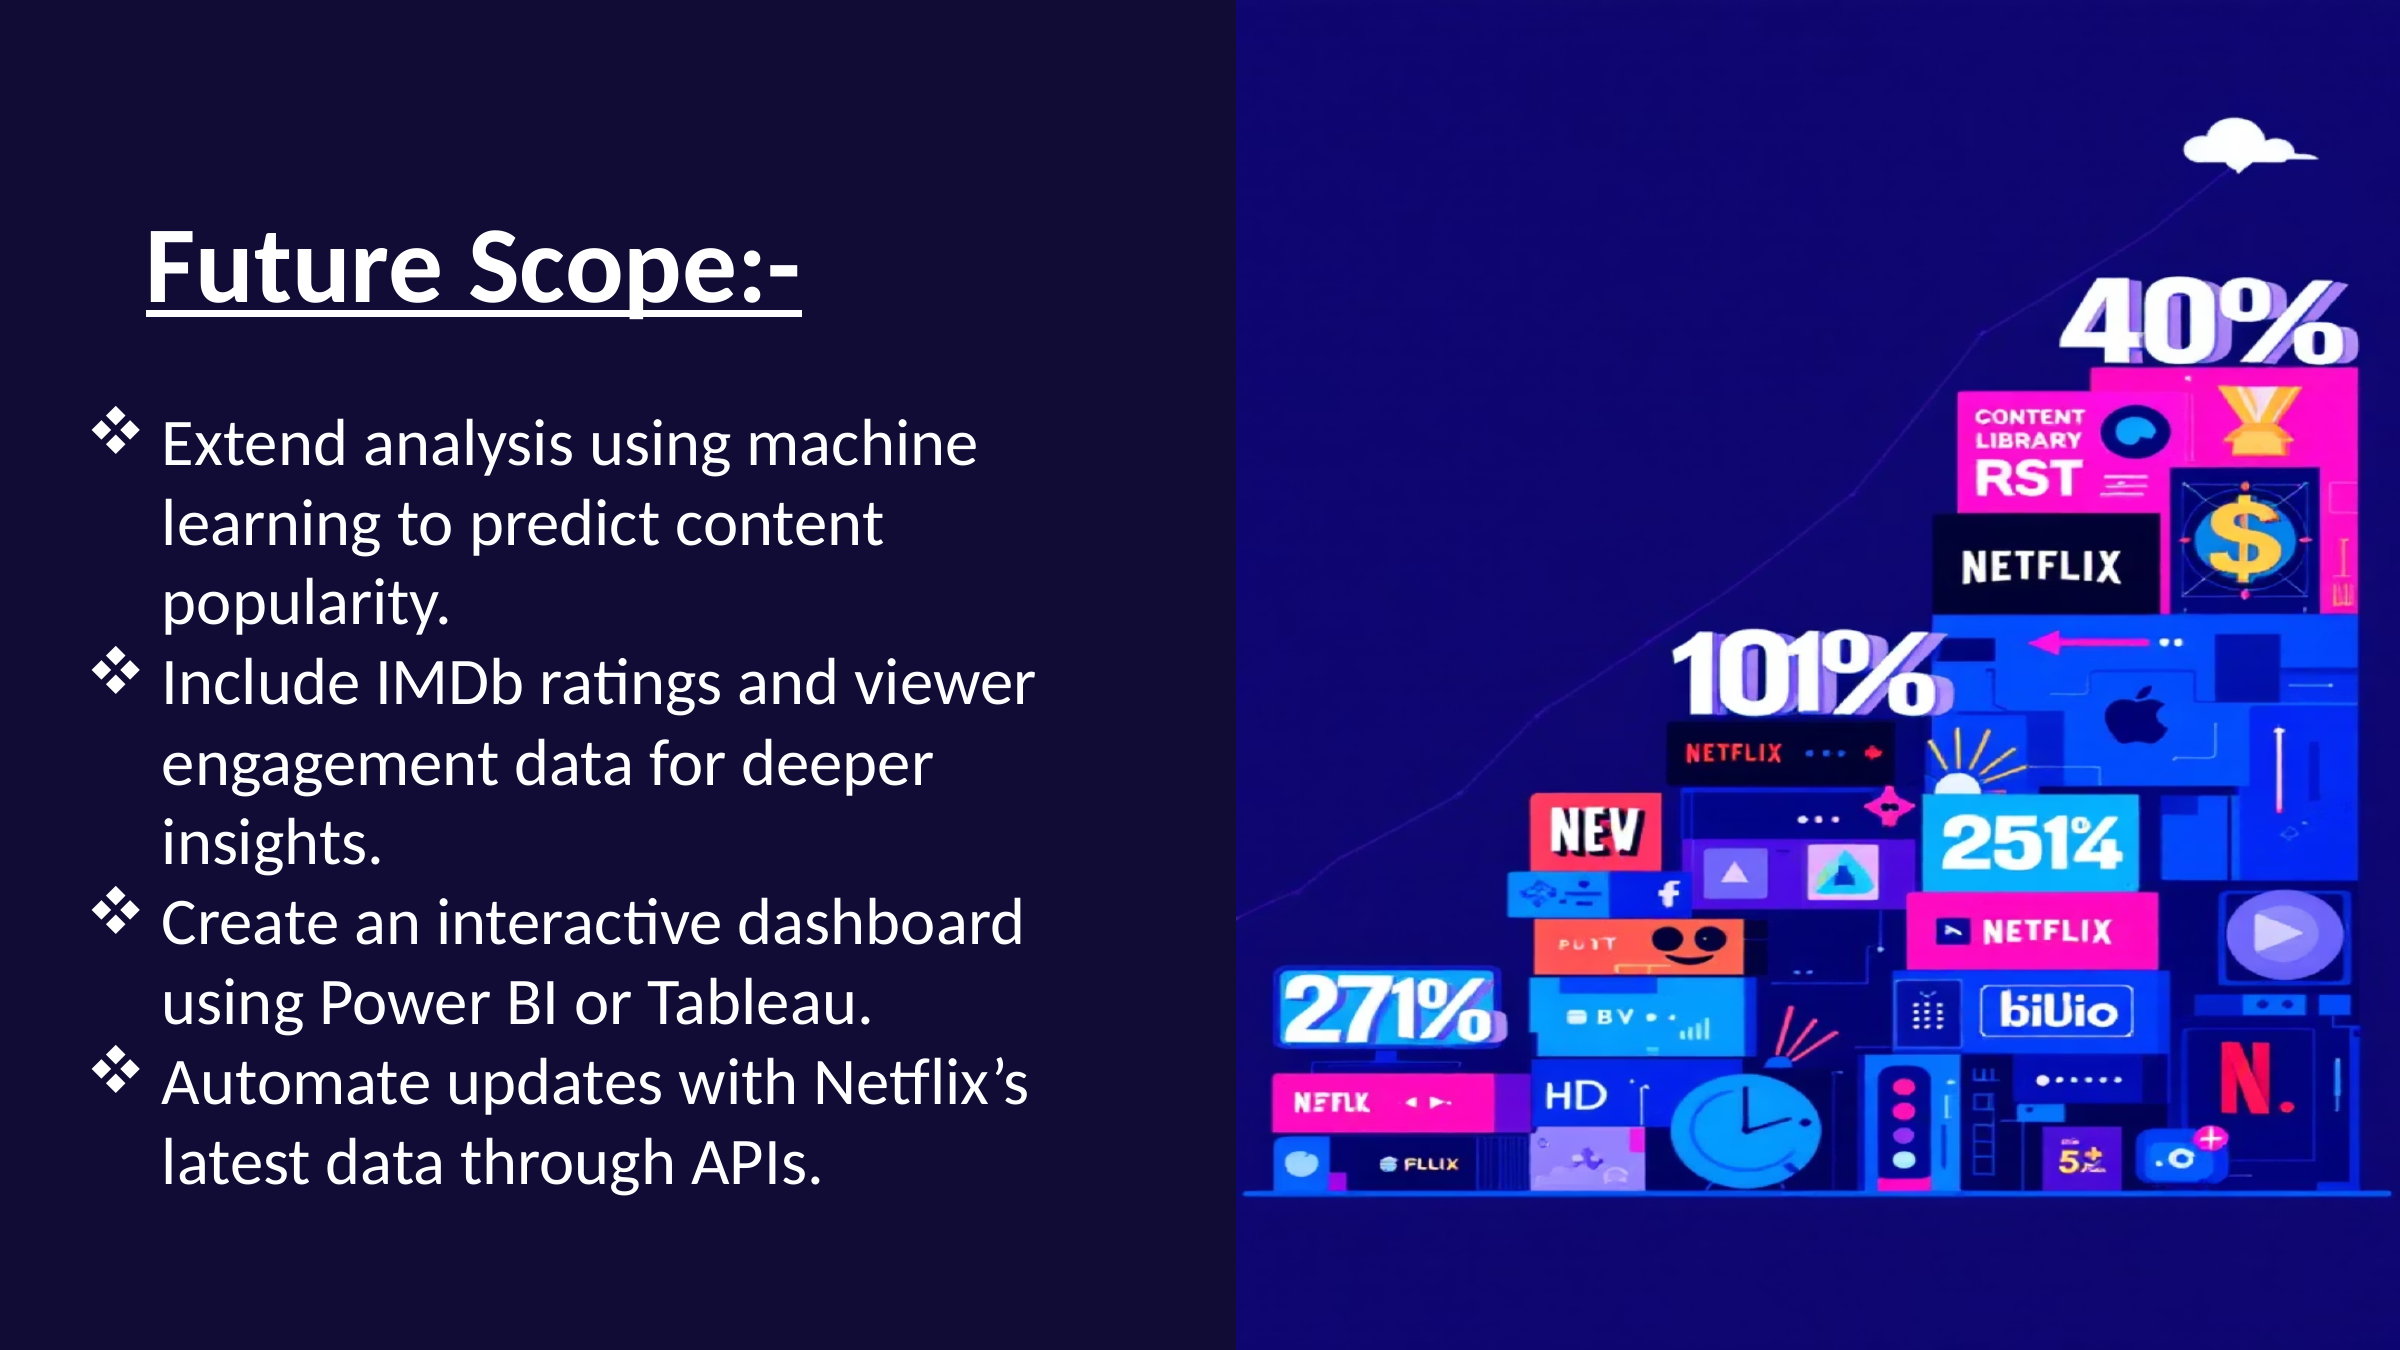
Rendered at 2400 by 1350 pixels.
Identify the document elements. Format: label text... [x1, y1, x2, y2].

text_box Future Scope:- [130, 186, 821, 333]
text_box Extend analysis using machine learning to predict content popularity. Include IMDb ratings and viewer engagement data for deeper insights. Create an interactive dashboard using Power BI or Tableau. Automate updates with Netflix’s latest data through APIs. [72, 391, 1164, 1286]
picture [1236, 0, 2400, 1350]
